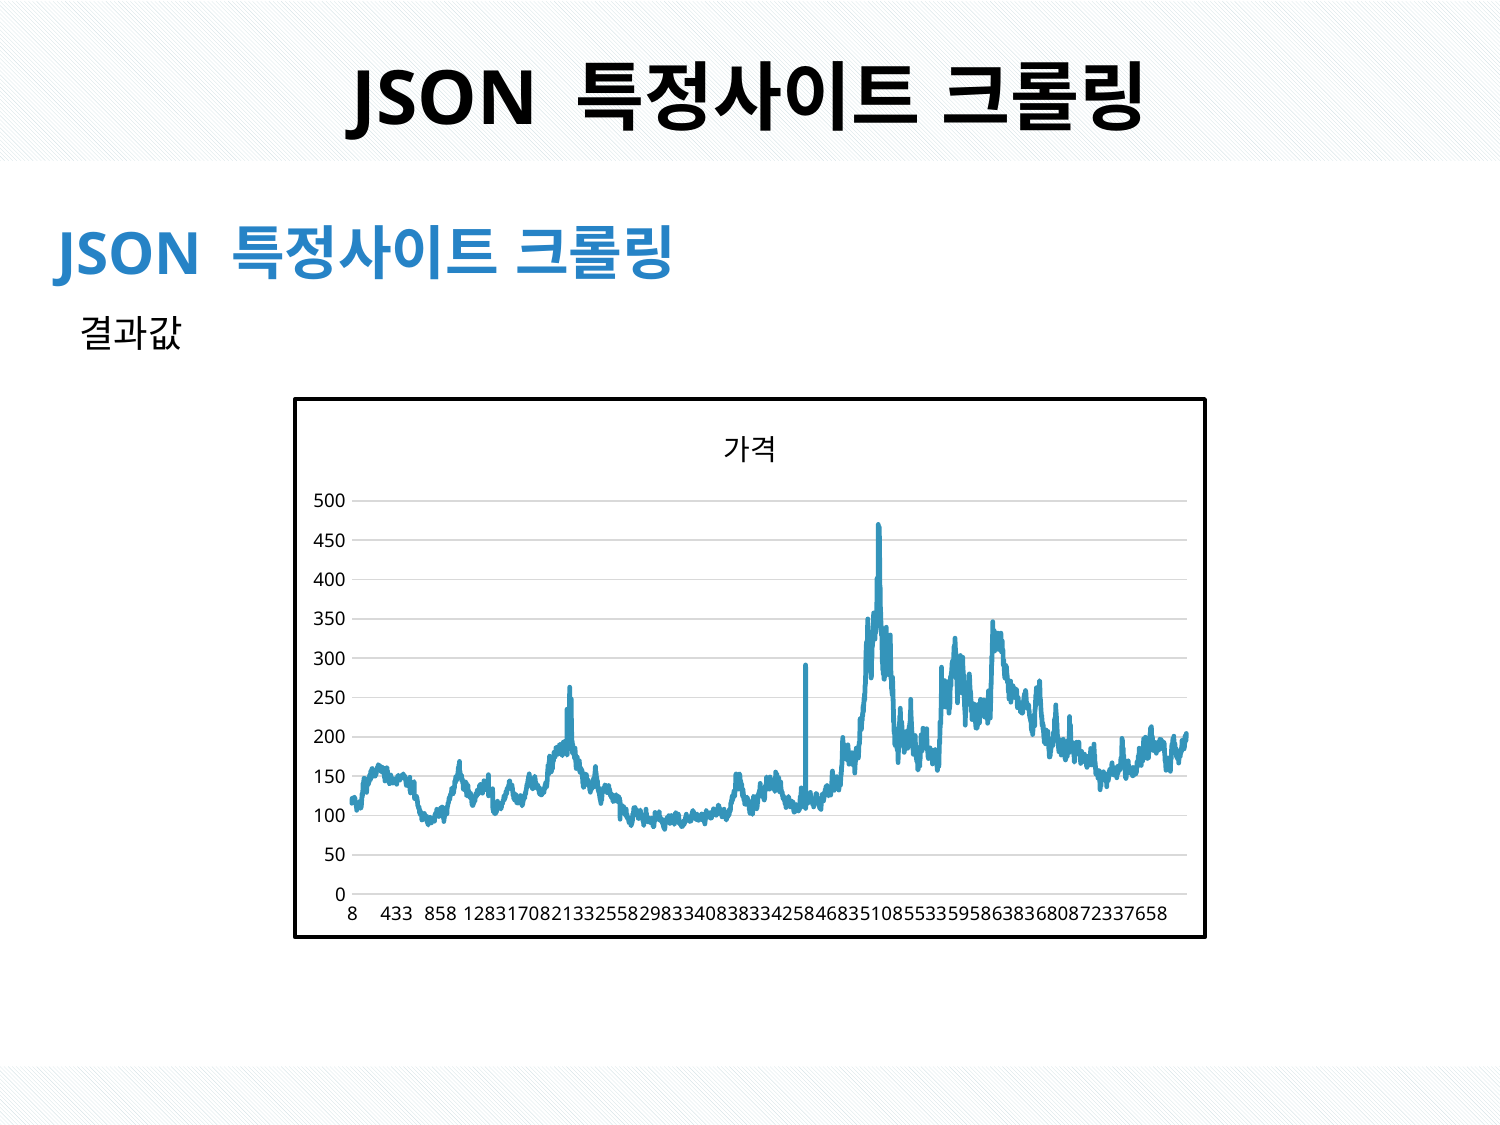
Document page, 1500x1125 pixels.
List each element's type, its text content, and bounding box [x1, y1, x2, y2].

title JSON 특정사이트 크롤링 [0, 1, 1500, 161]
list JSON 특정사이트 크롤링 [41, 208, 1500, 1071]
text_box 결과값 [64, 302, 815, 363]
chart [292, 396, 1208, 940]
